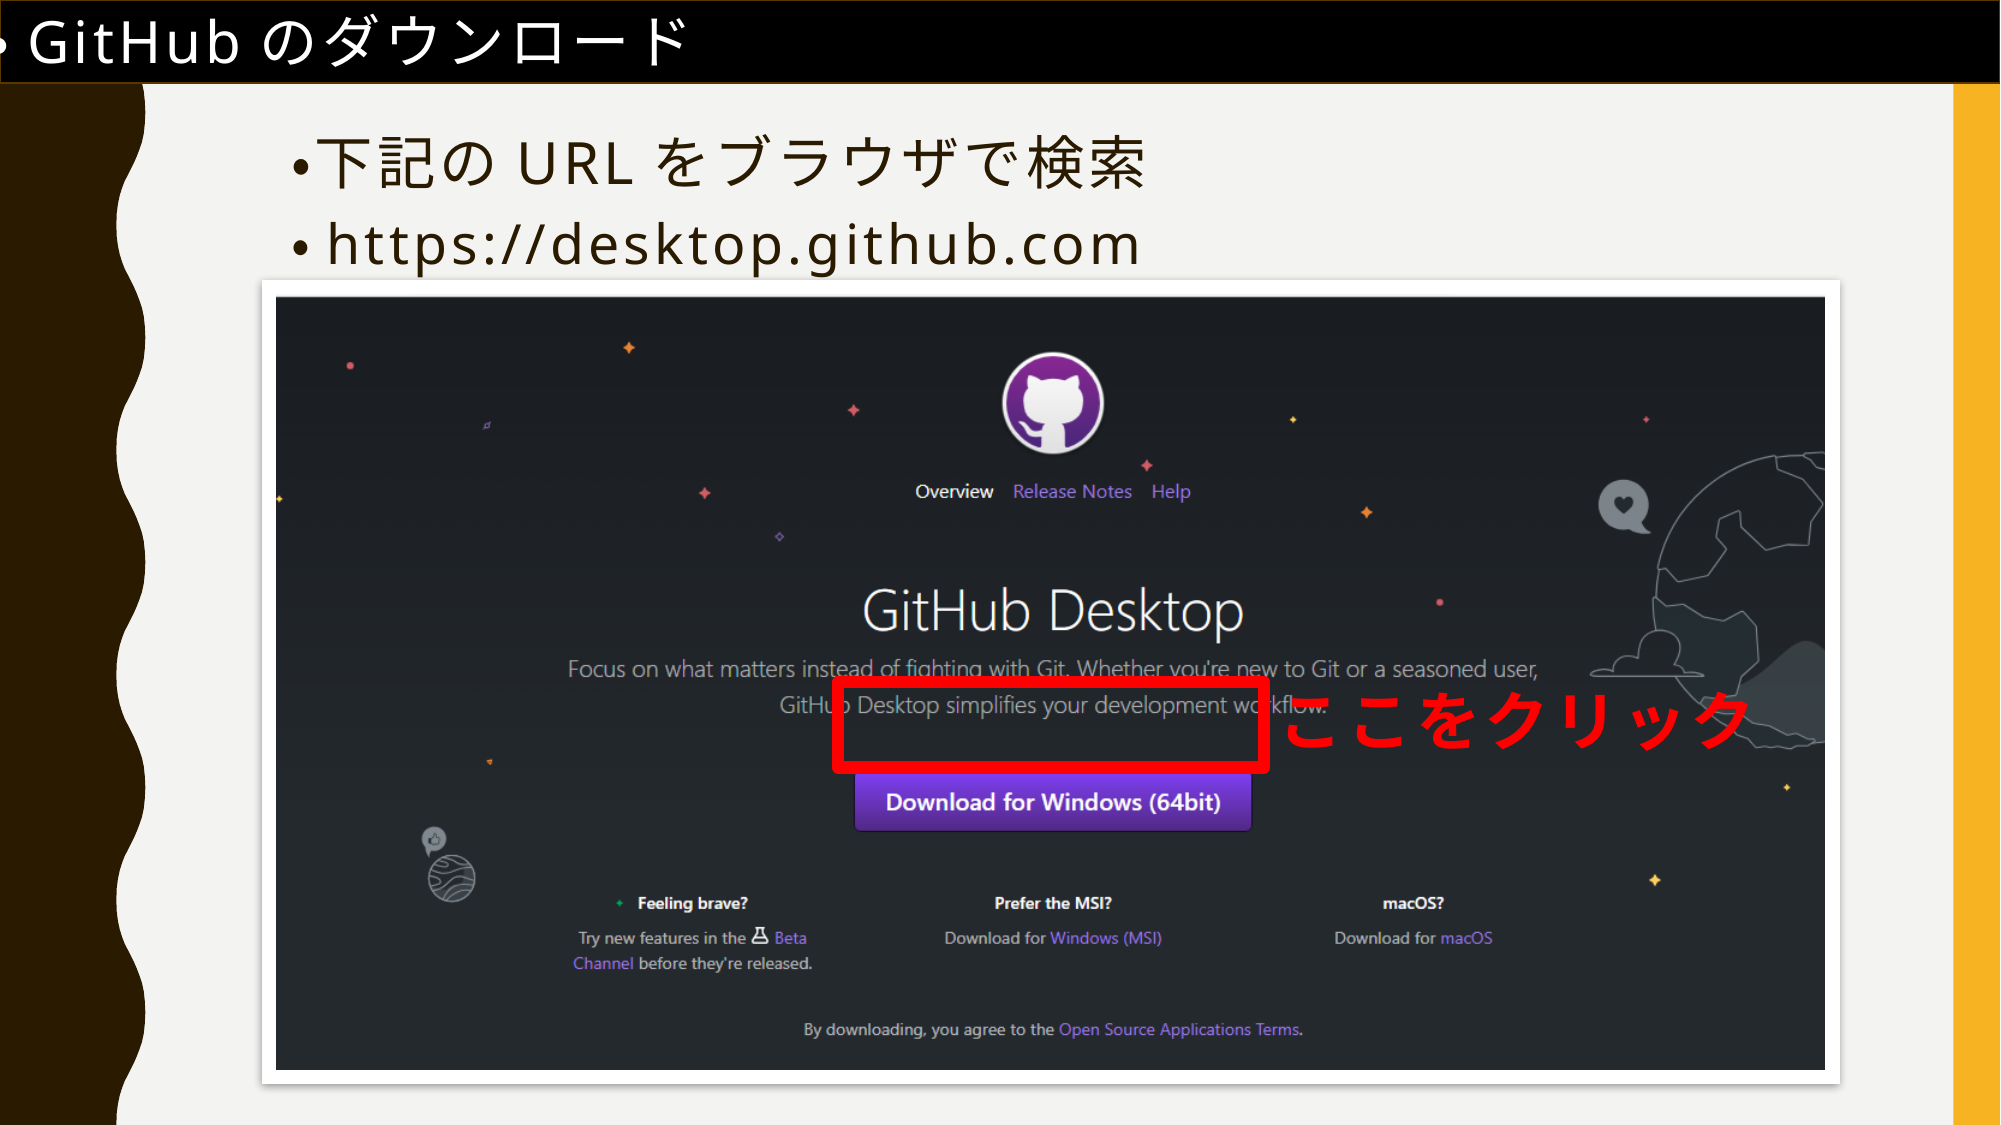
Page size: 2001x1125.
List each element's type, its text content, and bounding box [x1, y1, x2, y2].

text_box ・下記のURLをブラウザで検索 [276, 126, 1660, 260]
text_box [0, 0, 2000, 104]
text_box ・https://desktop.github.com [276, 209, 1166, 288]
picture [276, 294, 1826, 1070]
